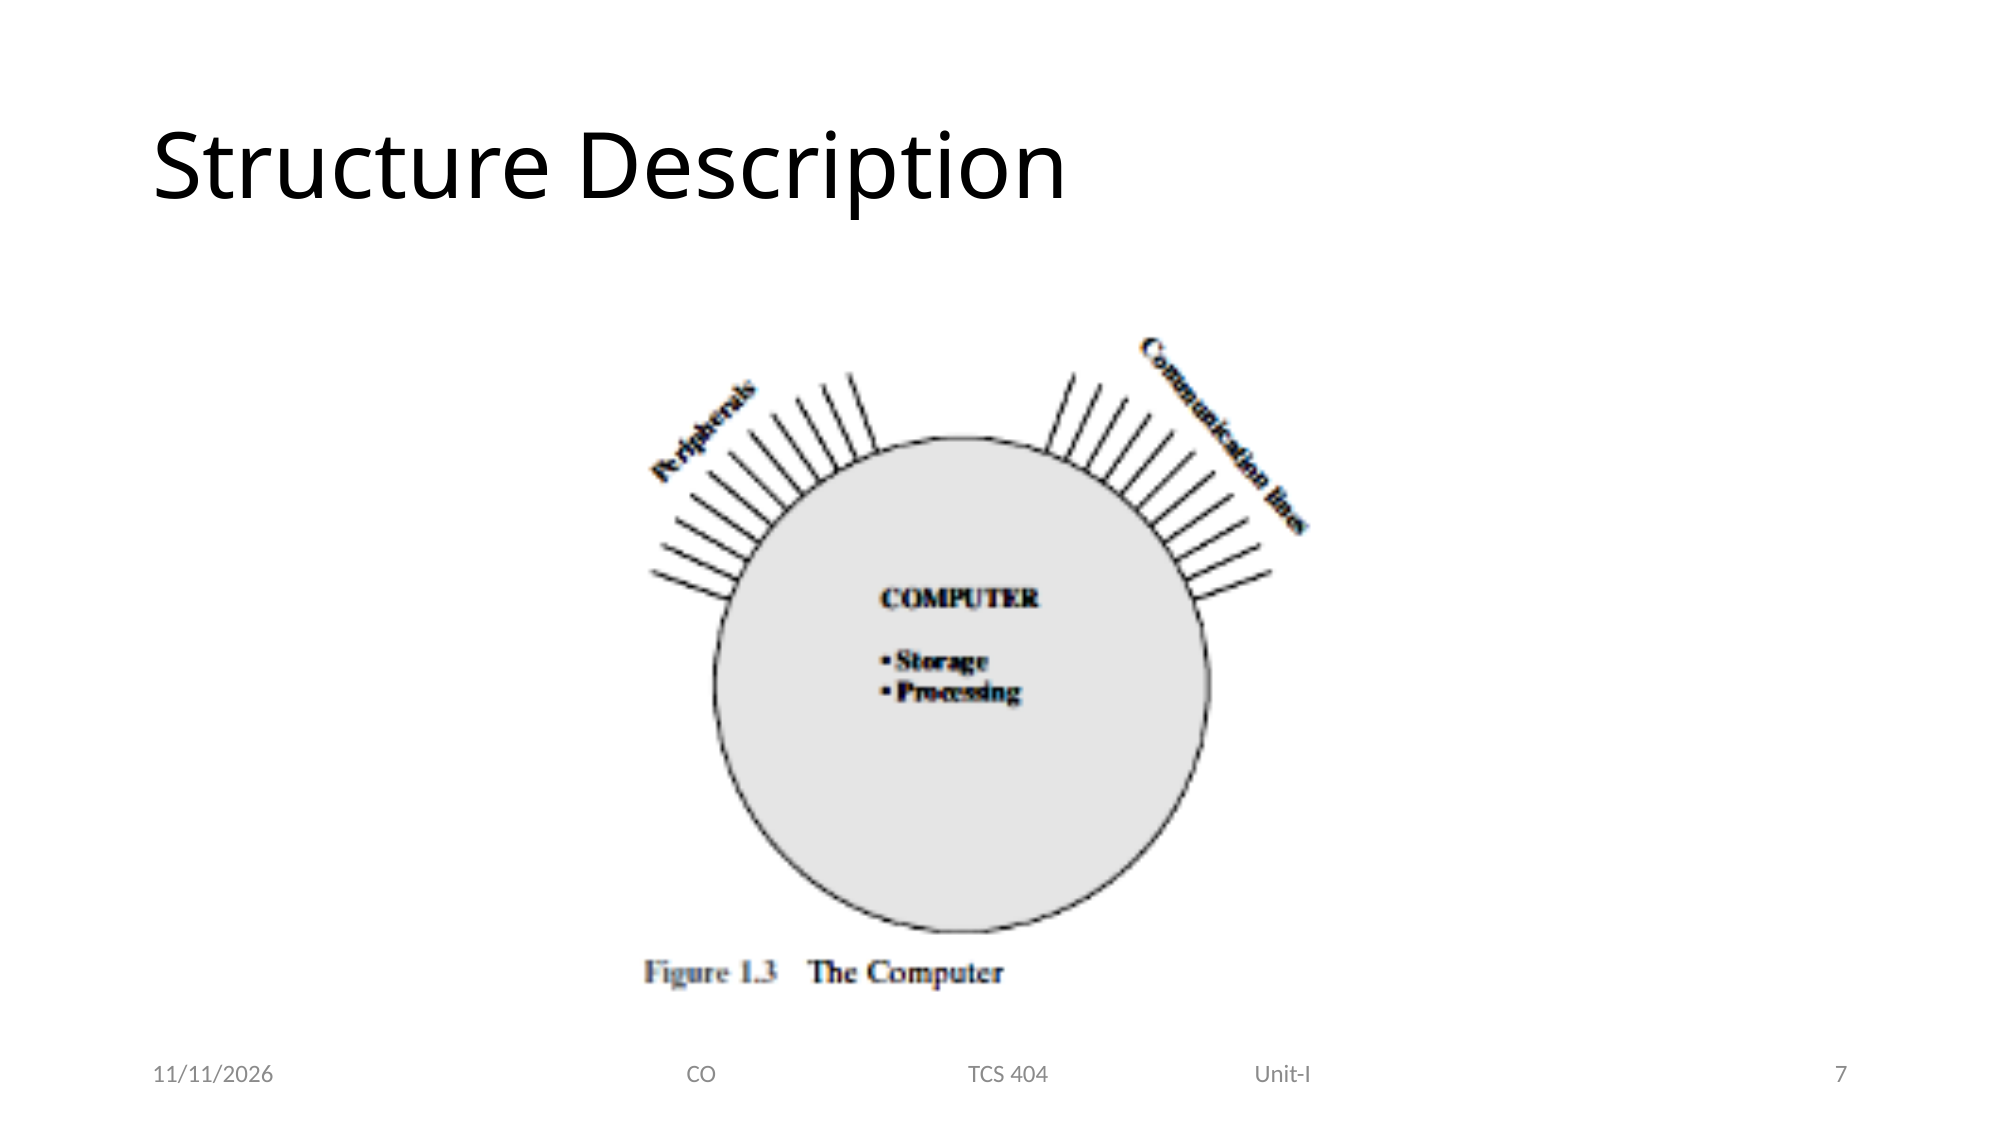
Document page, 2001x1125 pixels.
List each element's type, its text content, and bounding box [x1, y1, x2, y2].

slide_number 7 [1412, 1042, 1863, 1103]
title Structure Description [137, 59, 1863, 278]
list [571, 313, 1375, 1007]
footer CO TCS 404 Unit-I [662, 1042, 1338, 1103]
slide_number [137, 1042, 588, 1103]
